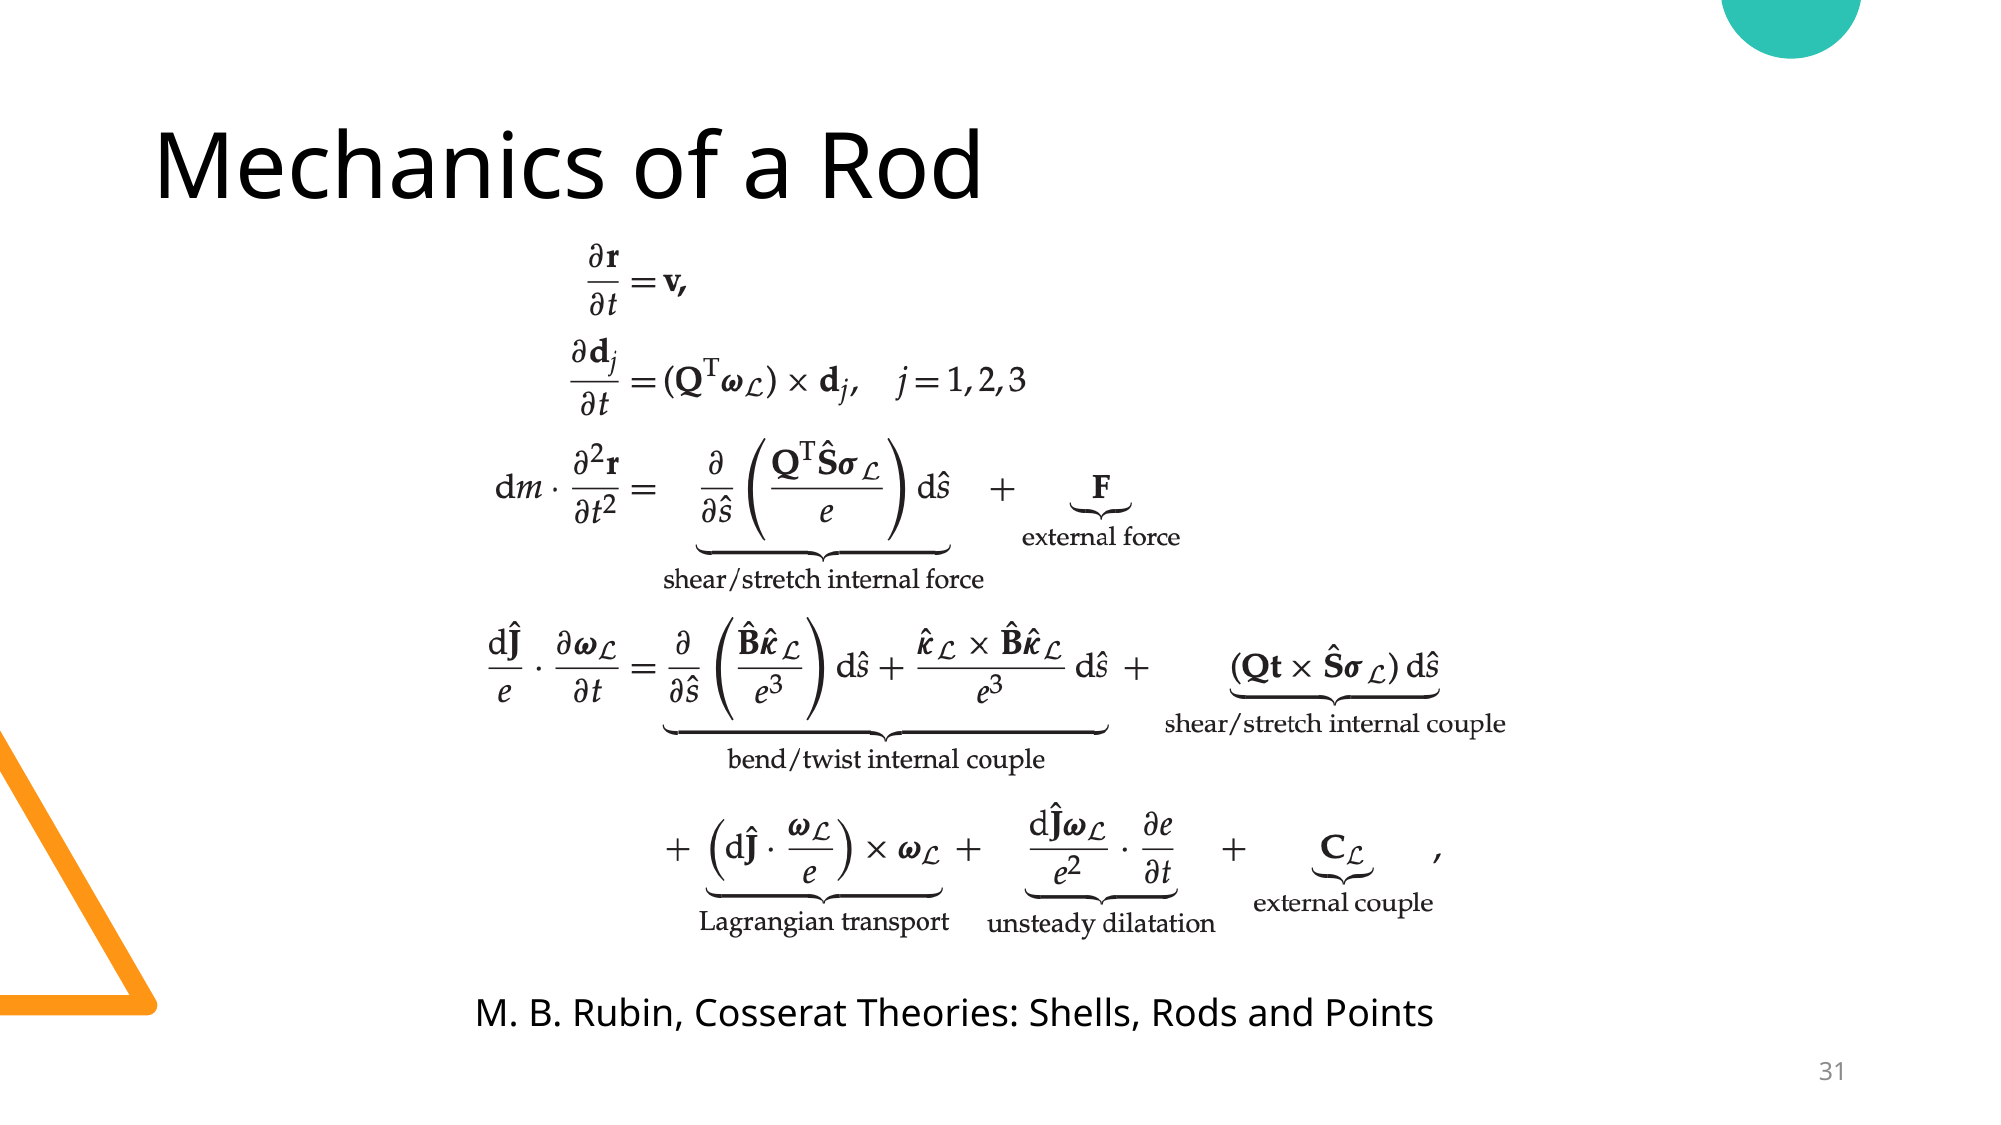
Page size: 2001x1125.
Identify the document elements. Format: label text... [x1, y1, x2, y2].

title Mechanics of a Rod [137, 59, 1863, 278]
slide_number 31 [1412, 1042, 1863, 1103]
picture [370, 239, 1535, 961]
text_box M. B. Rubin, Cosserat Theories: Shells, Rods and Points [459, 982, 1460, 1042]
